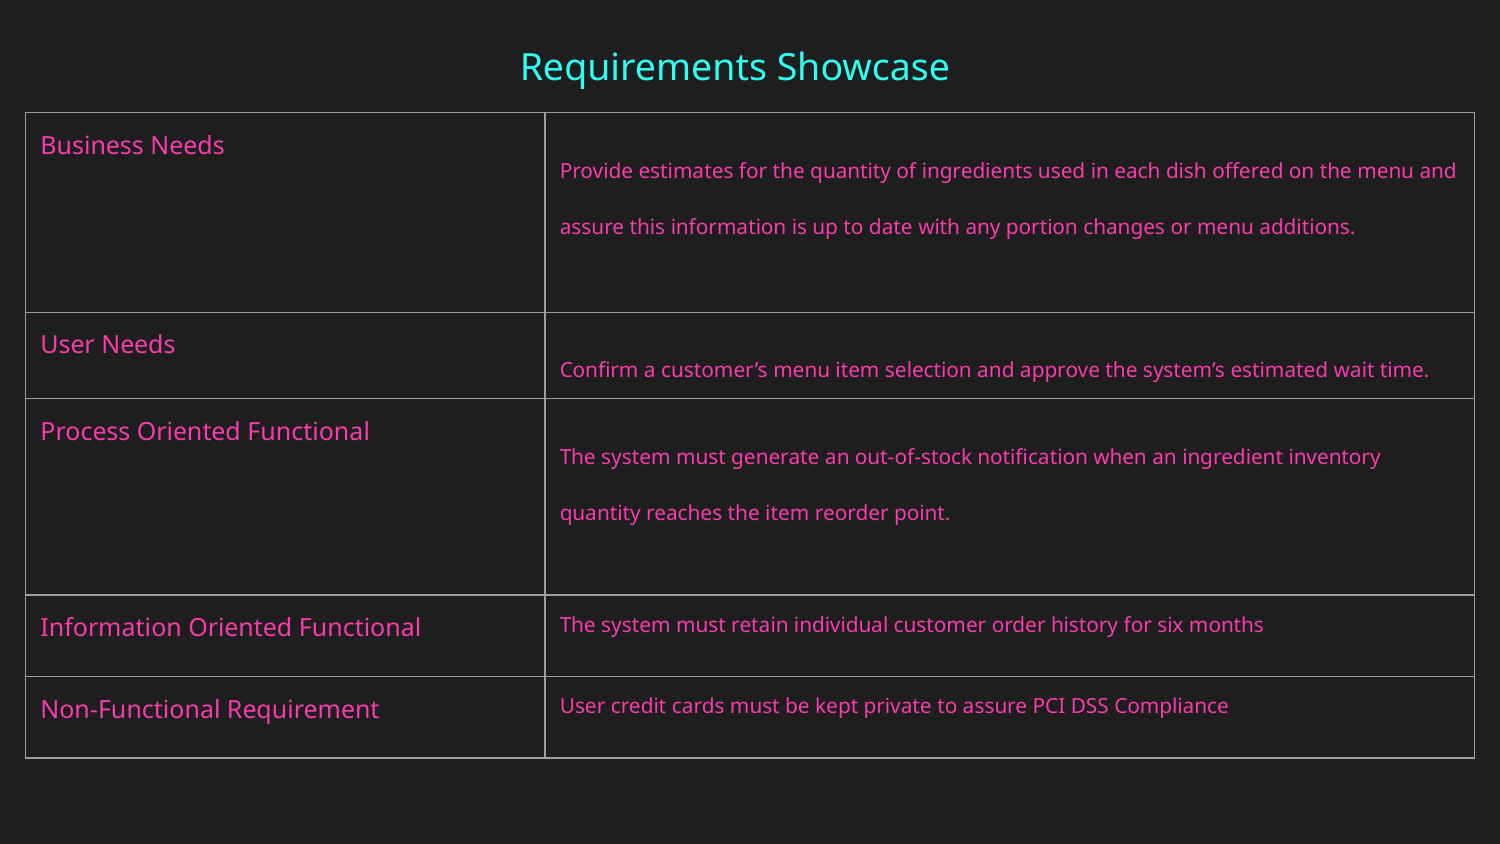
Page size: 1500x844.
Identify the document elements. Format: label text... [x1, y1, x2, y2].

table_cell User Needs [26, 313, 544, 398]
table_header Provide estimates for the quantity of ingredients used in each dish offered on the menu and assure this information is up to date with any portion changes or menu additions. [546, 113, 1474, 312]
table_cell Confirm a customer’s menu item selection and approve the system’s estimated wait time. [546, 313, 1474, 398]
table_header Business Needs [26, 113, 544, 312]
table_cell Process Oriented Functional [26, 399, 544, 594]
title Requirements Showcase [41, 18, 1439, 112]
table_cell Non-Functional Requirement [26, 677, 544, 757]
table_cell The system must generate an out-of-stock notification when an ingredient inventory quantity reaches the item reorder point. [546, 399, 1474, 594]
table_cell The system must retain individual customer order history for six months [546, 596, 1474, 676]
table_cell User credit cards must be kept private to assure PCI DSS Compliance [546, 677, 1474, 757]
table_cell Information Oriented Functional [26, 596, 544, 676]
